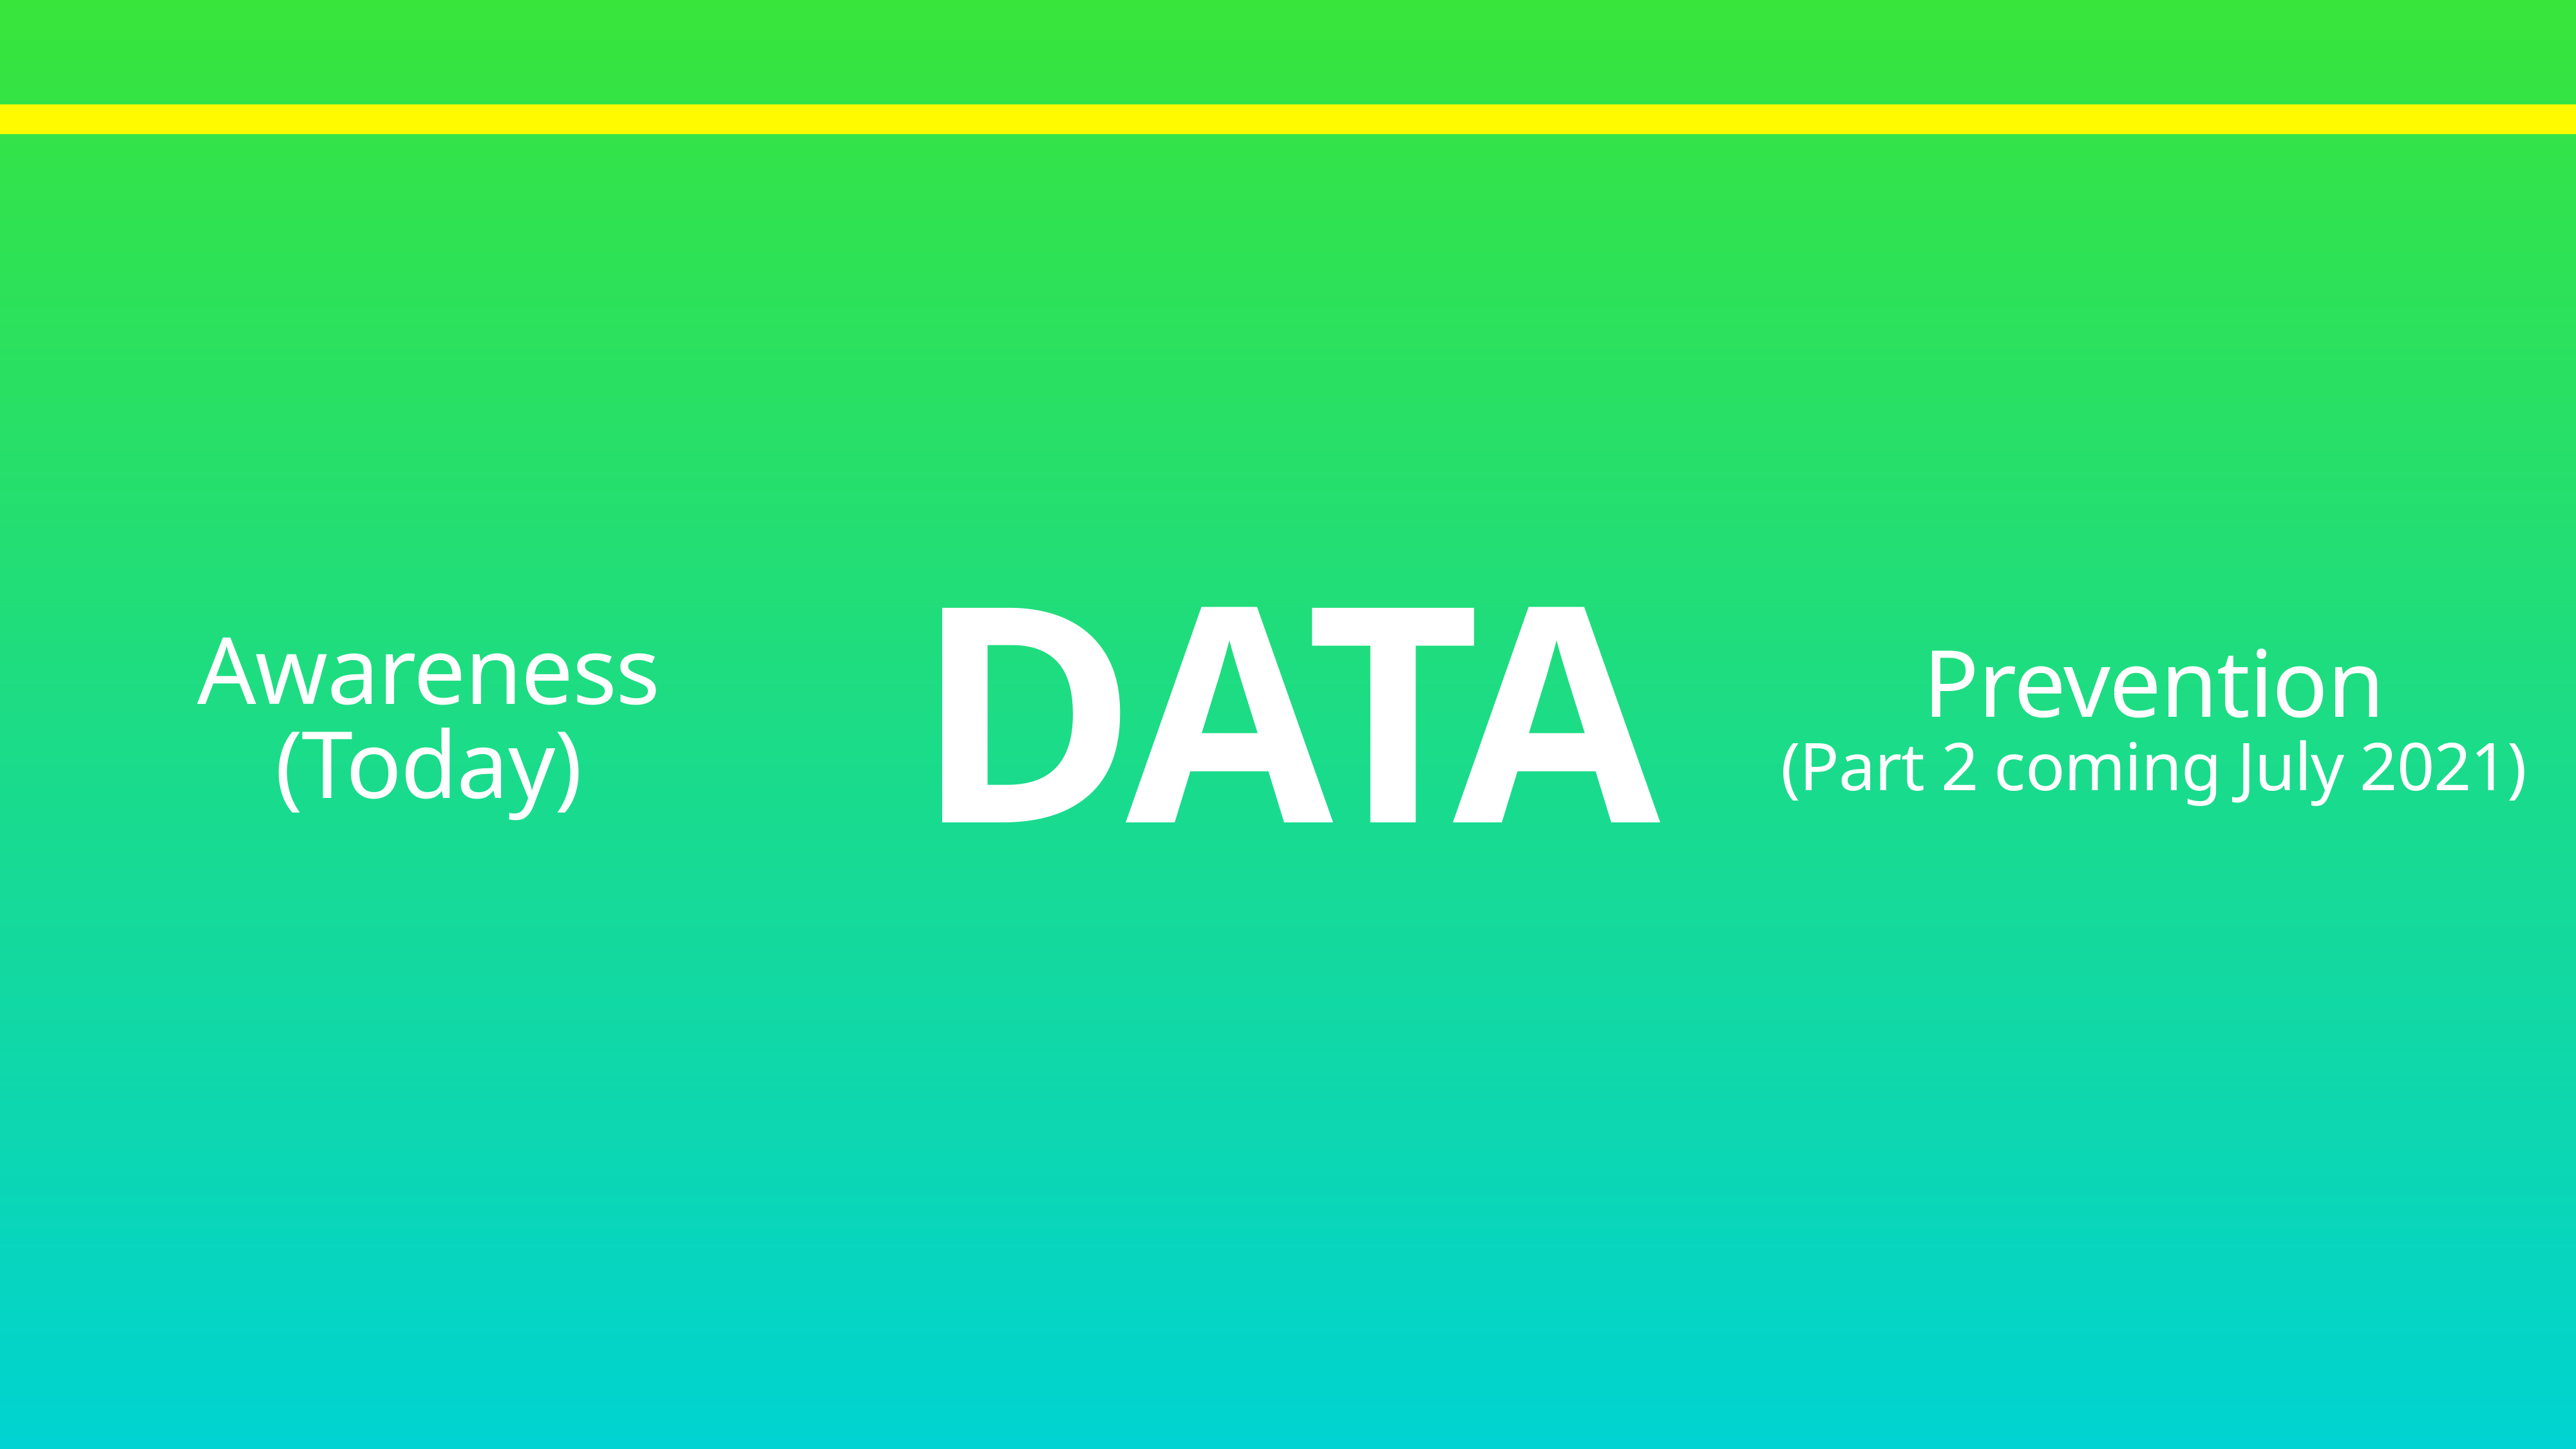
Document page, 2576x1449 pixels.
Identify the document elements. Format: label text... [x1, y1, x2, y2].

list Data [132, 378, 2444, 879]
text_box Prevention (Part 2 coming July 2021) [1775, 640, 2533, 809]
text_box Awareness (Today) [191, 627, 666, 822]
